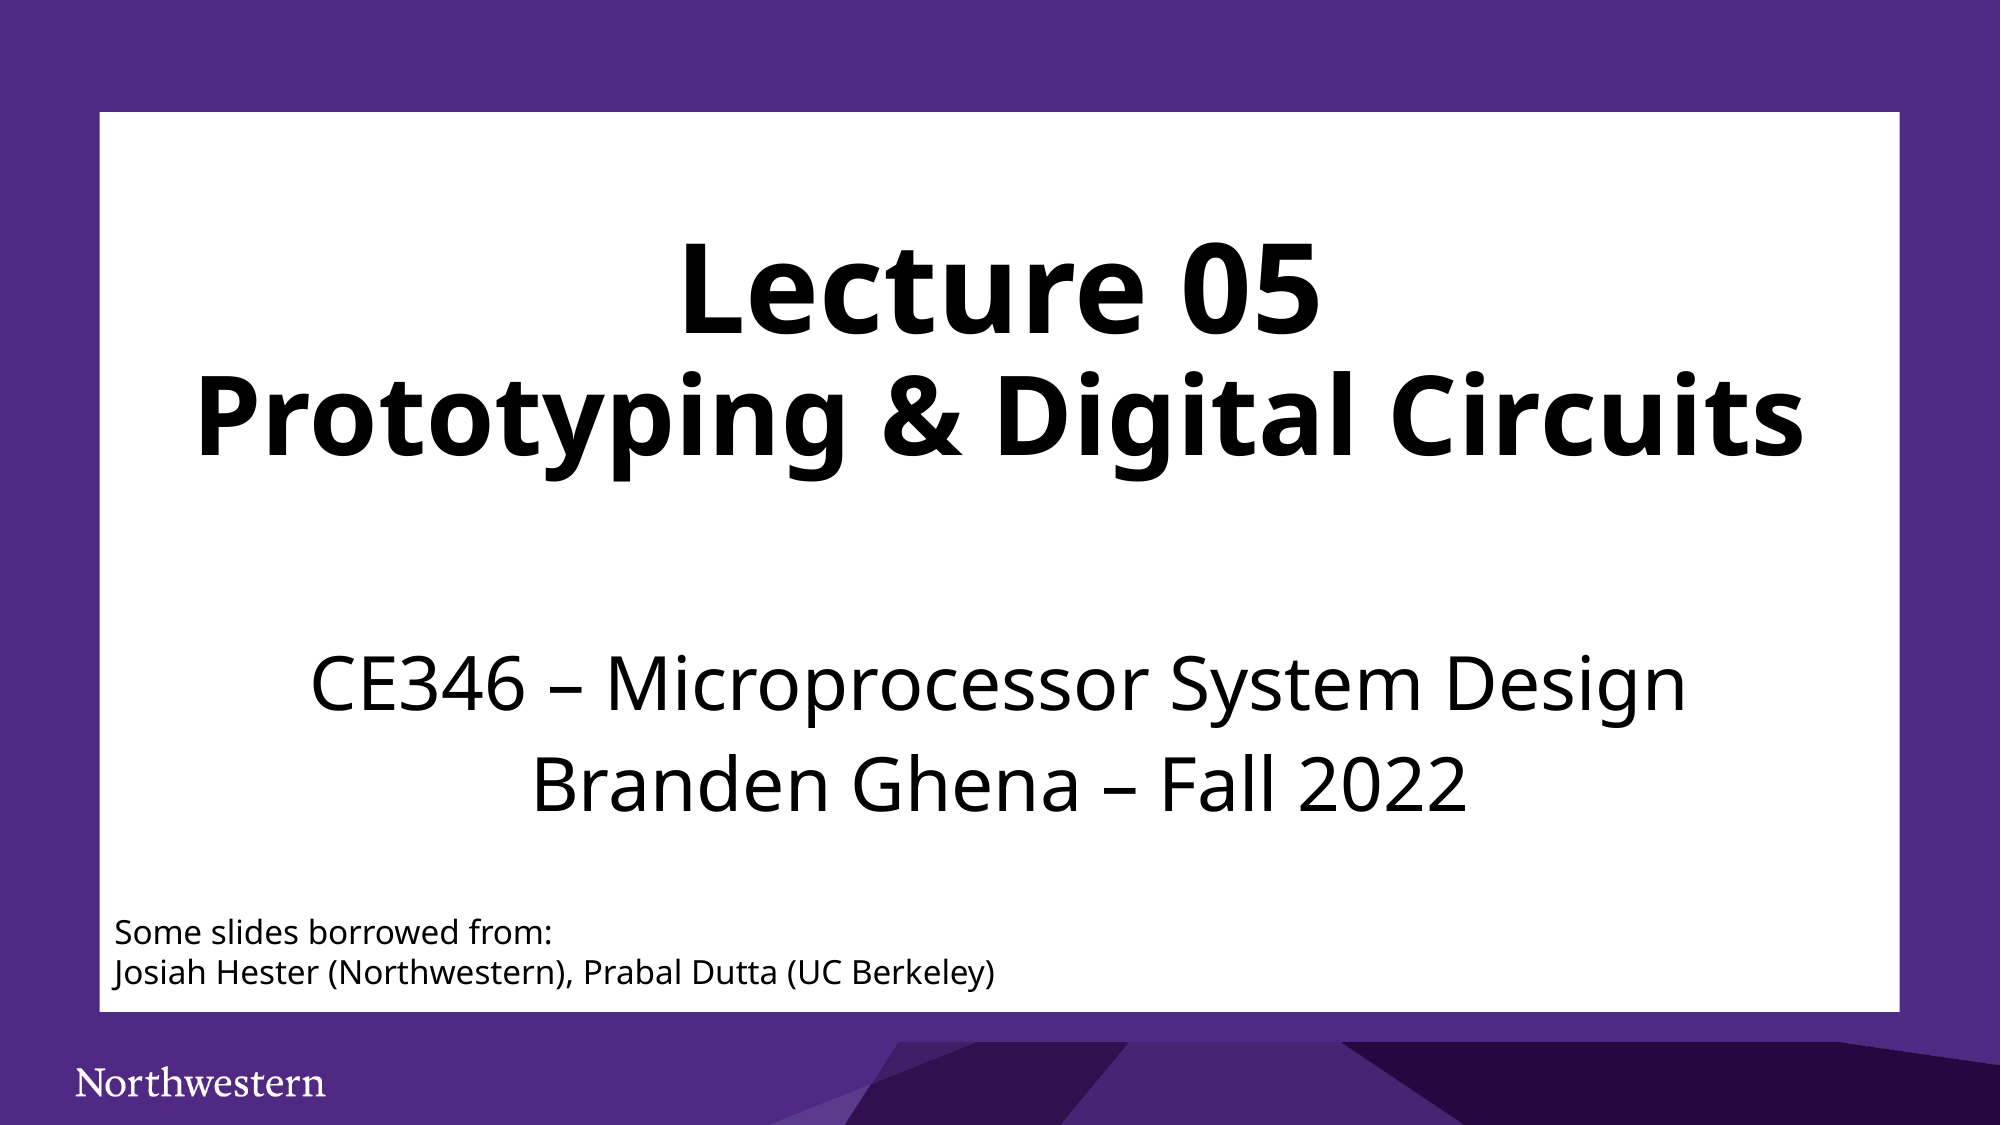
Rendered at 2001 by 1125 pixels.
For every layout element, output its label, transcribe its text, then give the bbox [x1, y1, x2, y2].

text_box Some slides borrowed from: Josiah Hester (Northwestern), Prabal Dutta (UC Berkeley) [99, 904, 1900, 999]
picture [0, 1042, 2000, 1125]
title Lecture 05 Prototyping & Digital Circuits [99, 112, 1900, 488]
subtitle CE346 – Microprocessor System Design Branden Ghena – Fall 2022 [99, 637, 1900, 863]
